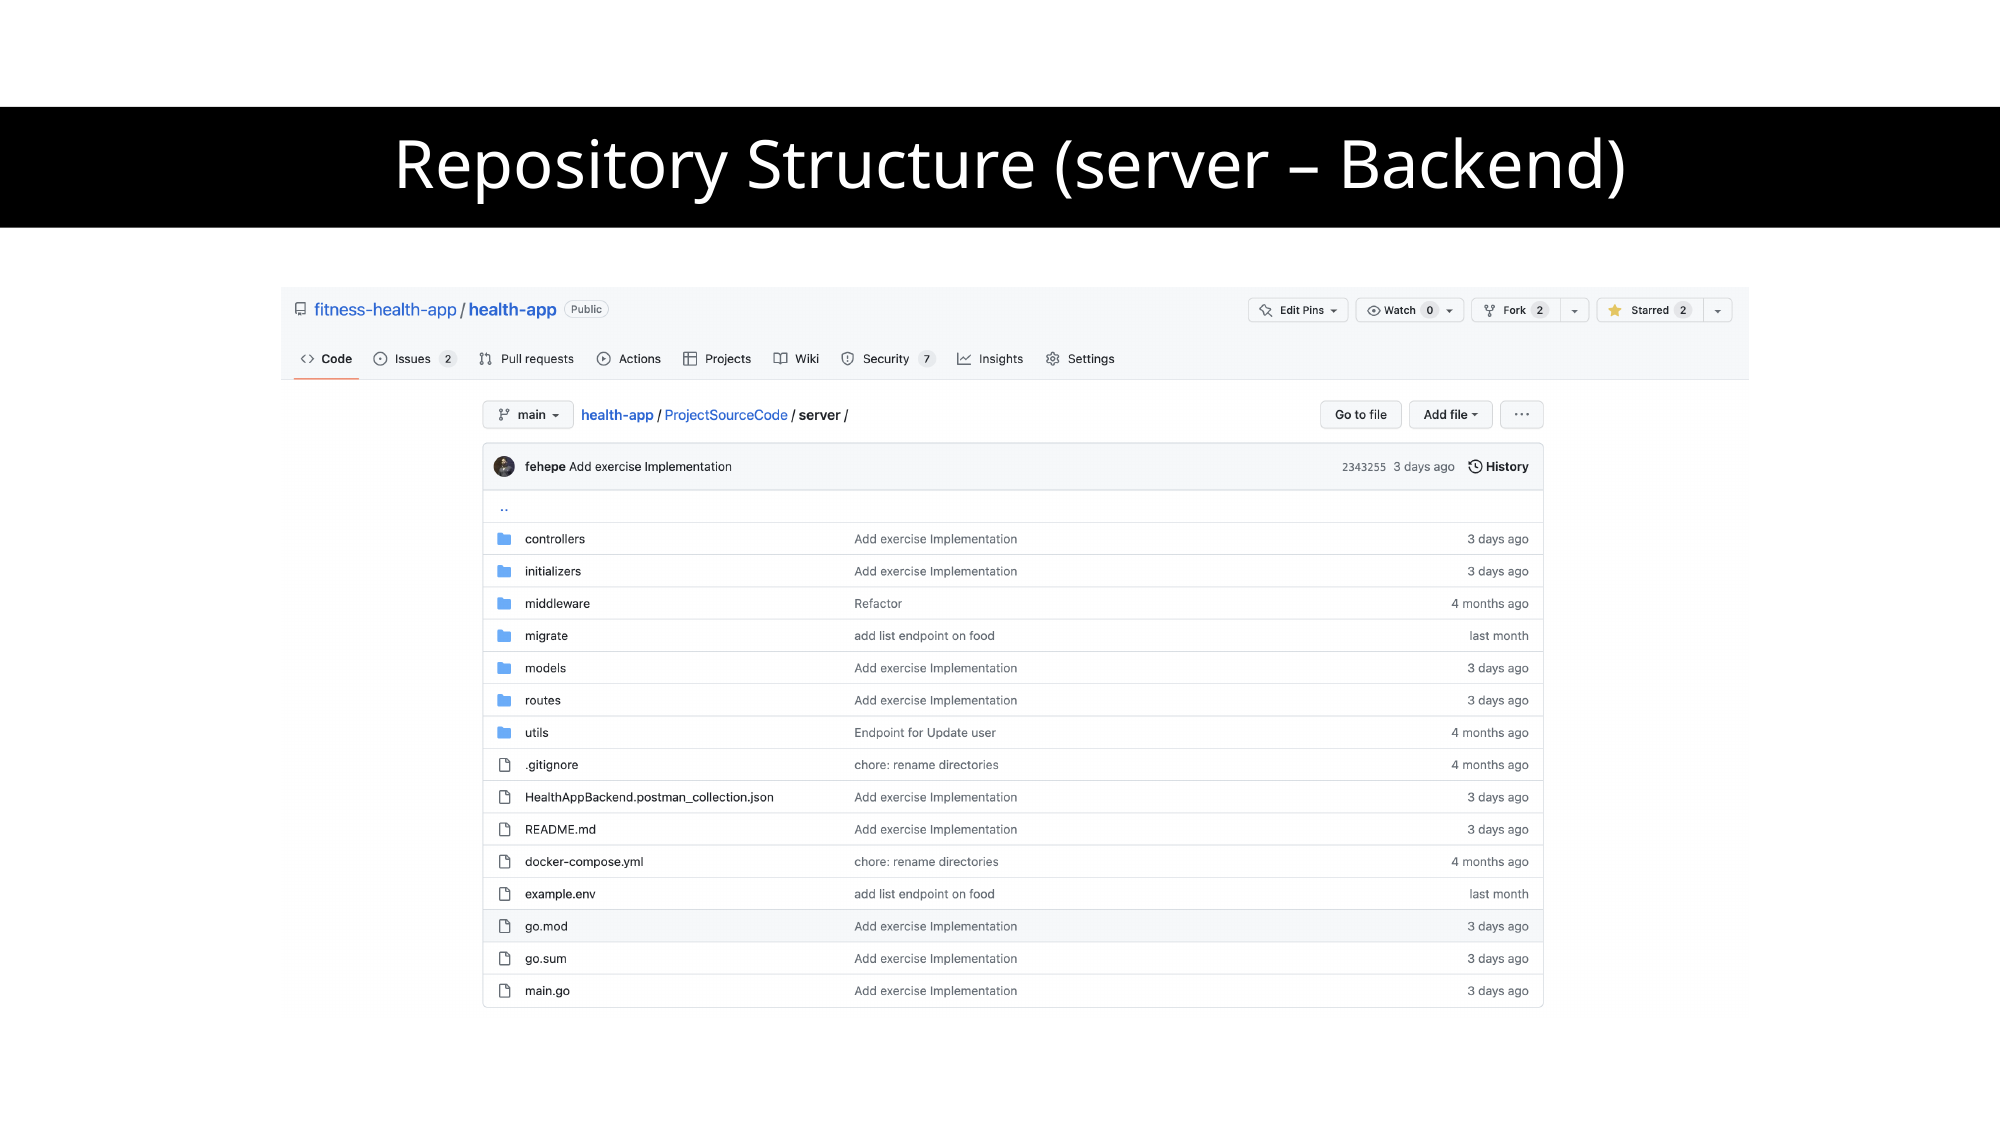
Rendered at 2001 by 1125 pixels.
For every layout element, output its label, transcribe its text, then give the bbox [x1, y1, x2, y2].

picture [281, 287, 1749, 1019]
title Repository Structure (server – Backend) [91, 105, 1931, 228]
text_box [0, 106, 2000, 229]
